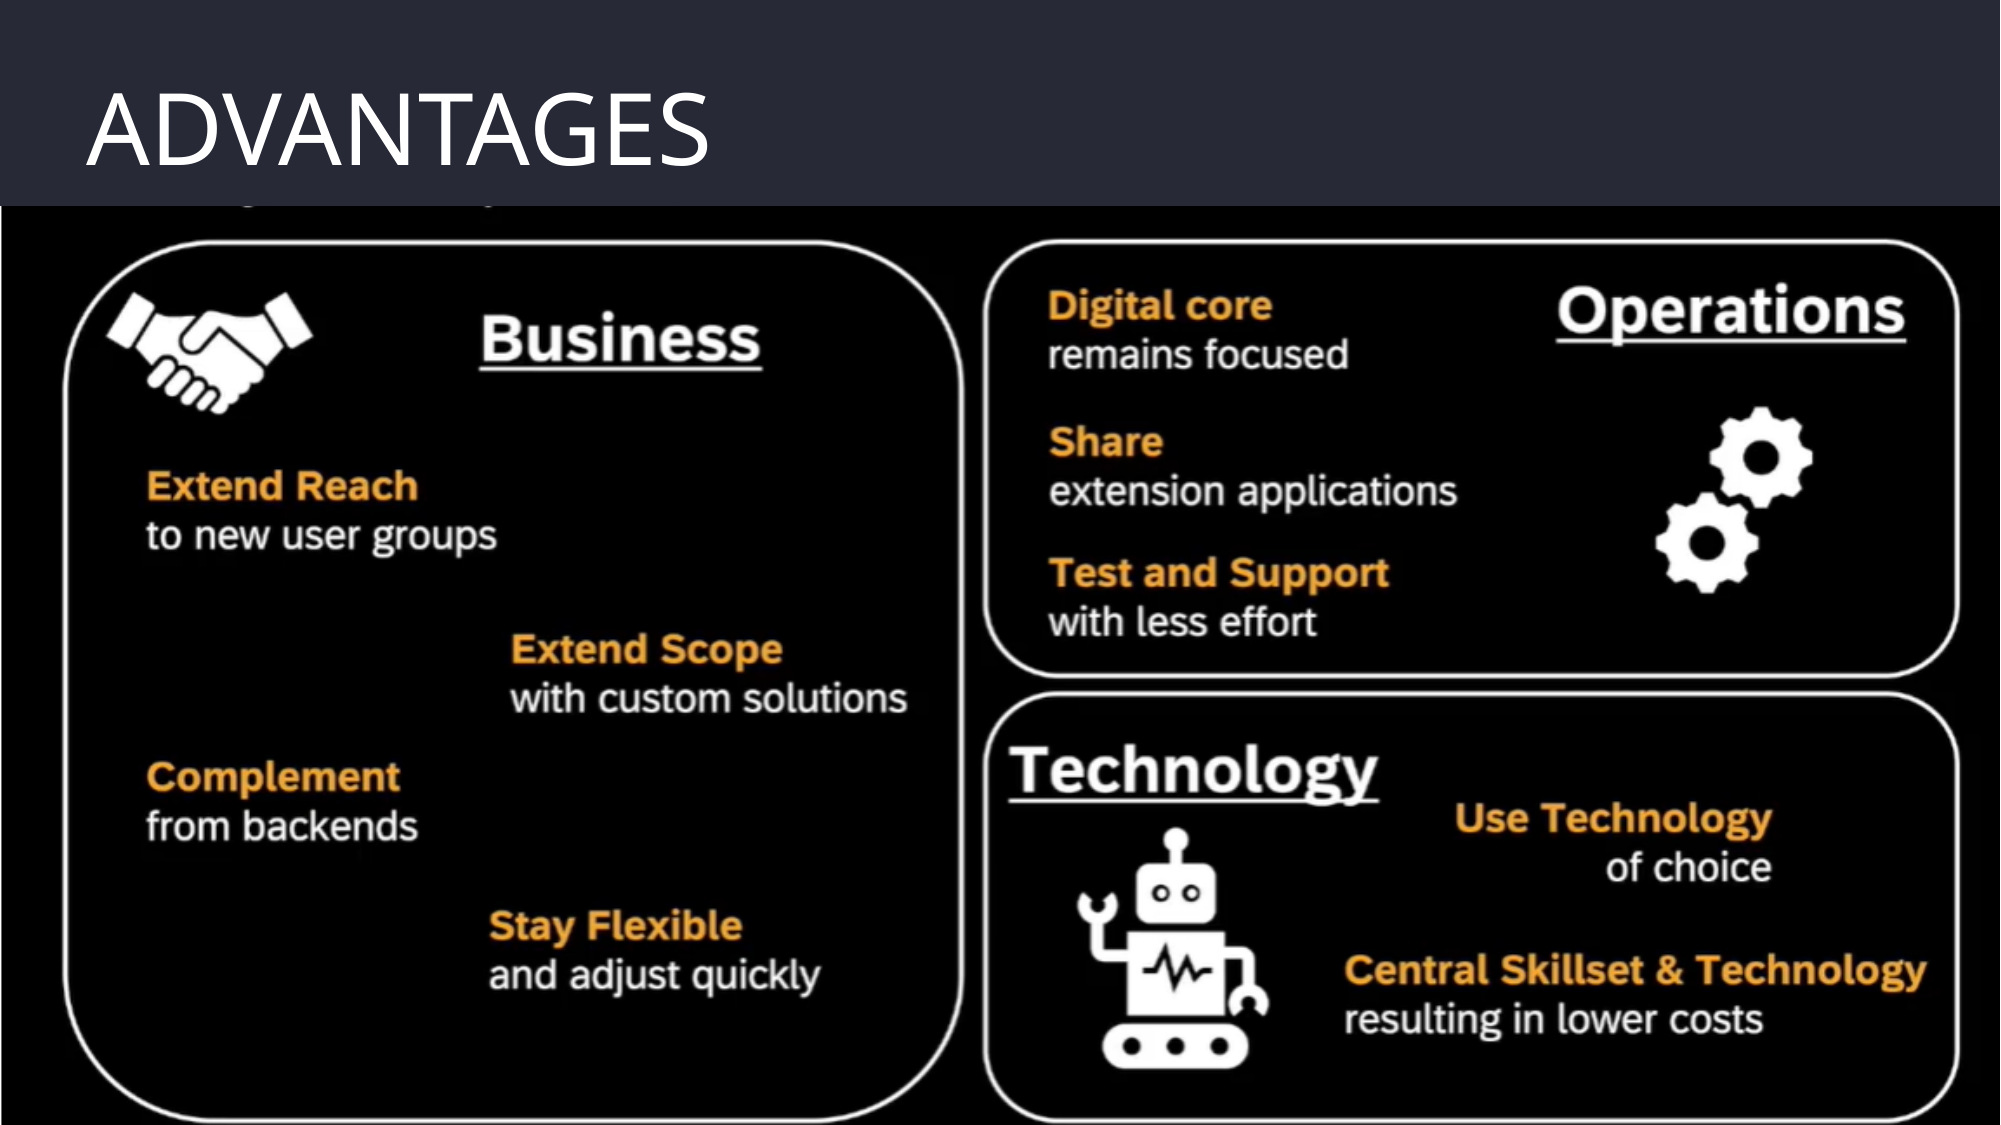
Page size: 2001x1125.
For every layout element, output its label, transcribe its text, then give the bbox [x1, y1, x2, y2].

title ADVANTAGES [75, 0, 1789, 185]
picture [0, 206, 2000, 1125]
